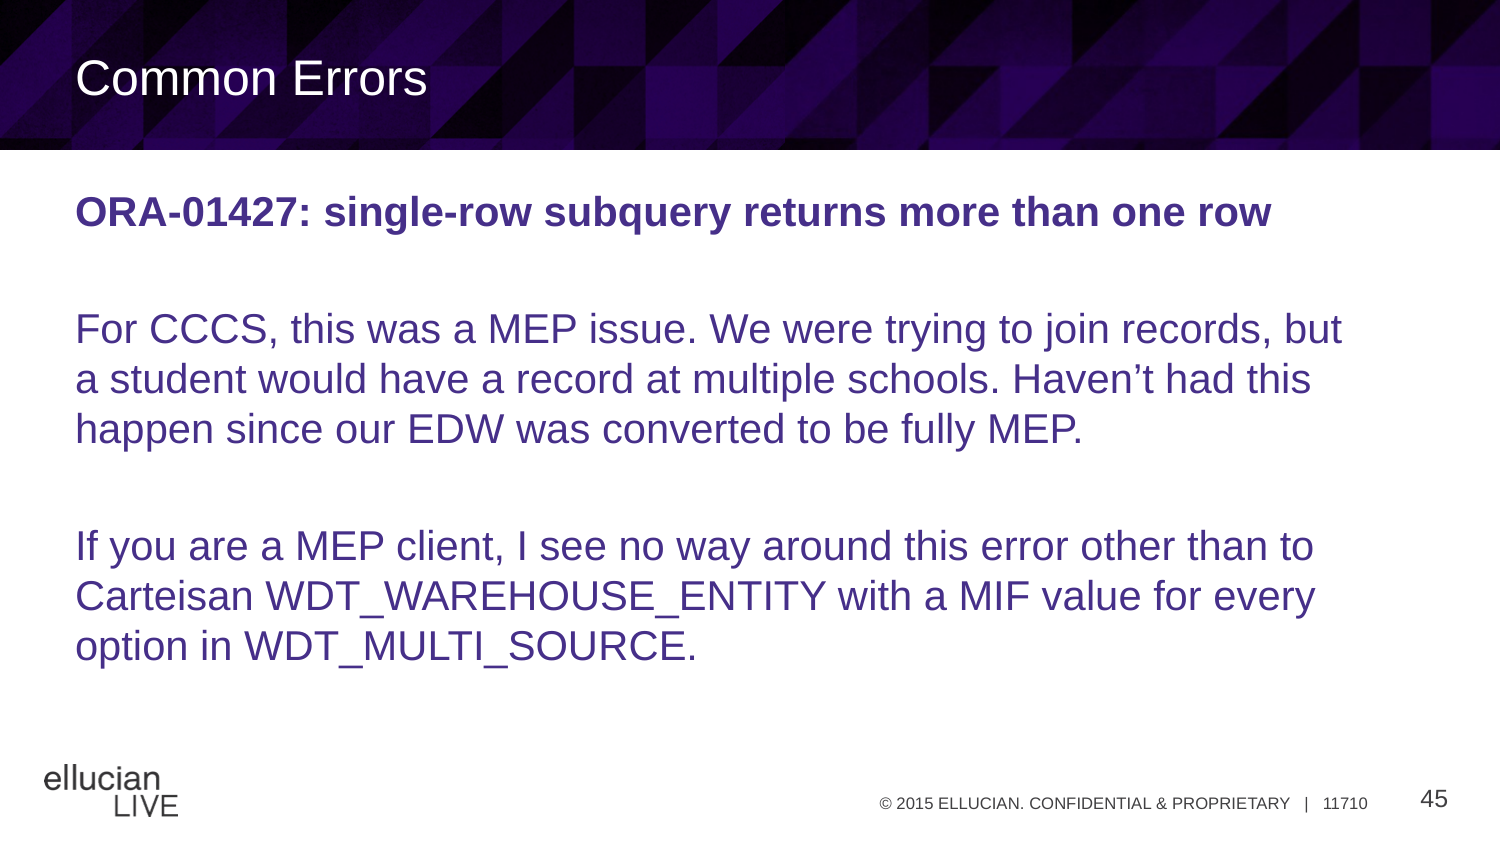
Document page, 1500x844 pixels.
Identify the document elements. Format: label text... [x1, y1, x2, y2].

picture [0, 0, 1500, 150]
picture [44, 764, 178, 817]
list ORA-01427: single-row subquery returns more than one row For CCCS, this was a MEP issue. We were trying to join records, but a student would have a record at multiple schools. Haven’t had this happen since our EDW was converted to be fully MEP. If you are a MEP client, I see no way around this error other than to Carteisan WDT_WAREHOUSE_ENTITY with a MIF value for every option in WDT_MULTI_SOURCE. [75, 185, 1369, 721]
title Common Errors [75, 4, 1369, 146]
